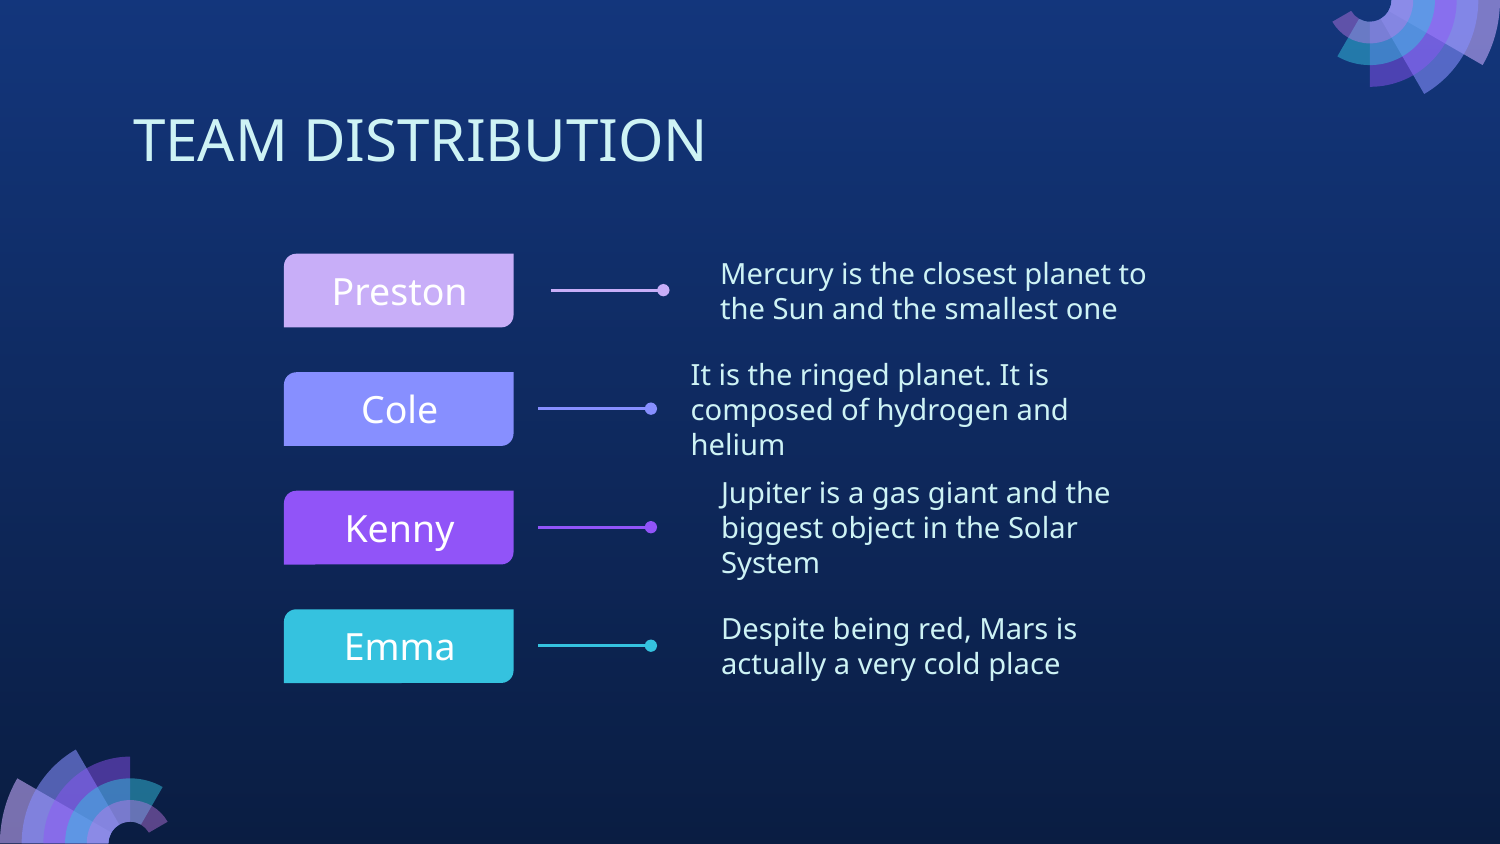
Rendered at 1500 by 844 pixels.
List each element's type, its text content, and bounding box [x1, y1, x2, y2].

title TEAM DISTRIBUTION [118, 88, 1382, 183]
text_box Jupiter is a gas giant and the biggest object in the Solar System [675, 479, 1216, 576]
subtitle Kenny [303, 495, 497, 560]
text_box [540, 528, 651, 533]
text_box Mercury is the closest planet to the Sun and the smallest one [675, 242, 1216, 339]
subtitle Emma [303, 613, 497, 678]
subtitle Preston [303, 258, 497, 323]
text_box Despite being red, Mars is actually a very cold place [675, 597, 1216, 694]
subtitle Cole [303, 376, 497, 441]
text_box [283, 253, 514, 328]
text_box [283, 490, 514, 565]
text_box [283, 609, 514, 684]
text_box [283, 372, 514, 446]
text_box It is the ringed planet. It is composed of hydrogen and helium [675, 360, 1216, 457]
